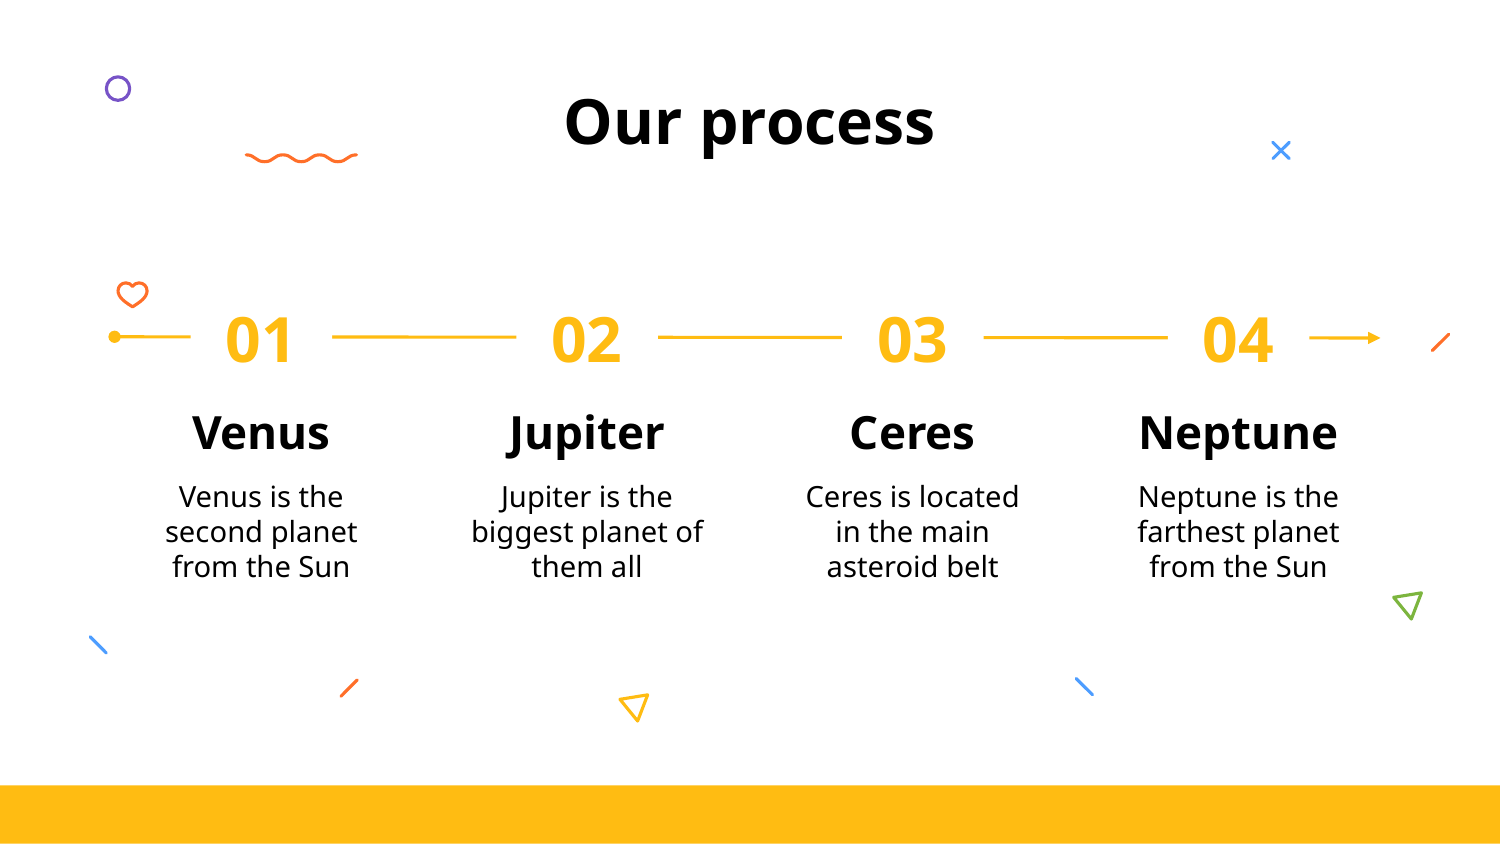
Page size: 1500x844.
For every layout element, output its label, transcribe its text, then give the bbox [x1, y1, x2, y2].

text_box 04 [1167, 290, 1310, 335]
text_box Ceres is located in the main asteroid belt [777, 463, 1049, 604]
text_box Venus [125, 405, 397, 458]
text_box 03 [842, 290, 984, 335]
title Our process [118, 72, 1382, 167]
text_box 03 [842, 347, 984, 385]
text_box Venus is the second planet from the Sun [125, 463, 397, 604]
text_box Neptune [1103, 405, 1374, 458]
text_box 02 [516, 347, 658, 385]
text_box 01 [190, 347, 333, 385]
text_box 01 [190, 290, 333, 335]
text_box Jupiter is the biggest planet of them all [451, 463, 723, 604]
text_box Jupiter [451, 405, 723, 458]
text_box Neptune is the farthest planet from the Sun [1103, 463, 1374, 604]
text_box 04 [1167, 347, 1310, 385]
text_box 02 [516, 290, 658, 335]
text_box Ceres [777, 405, 1049, 458]
